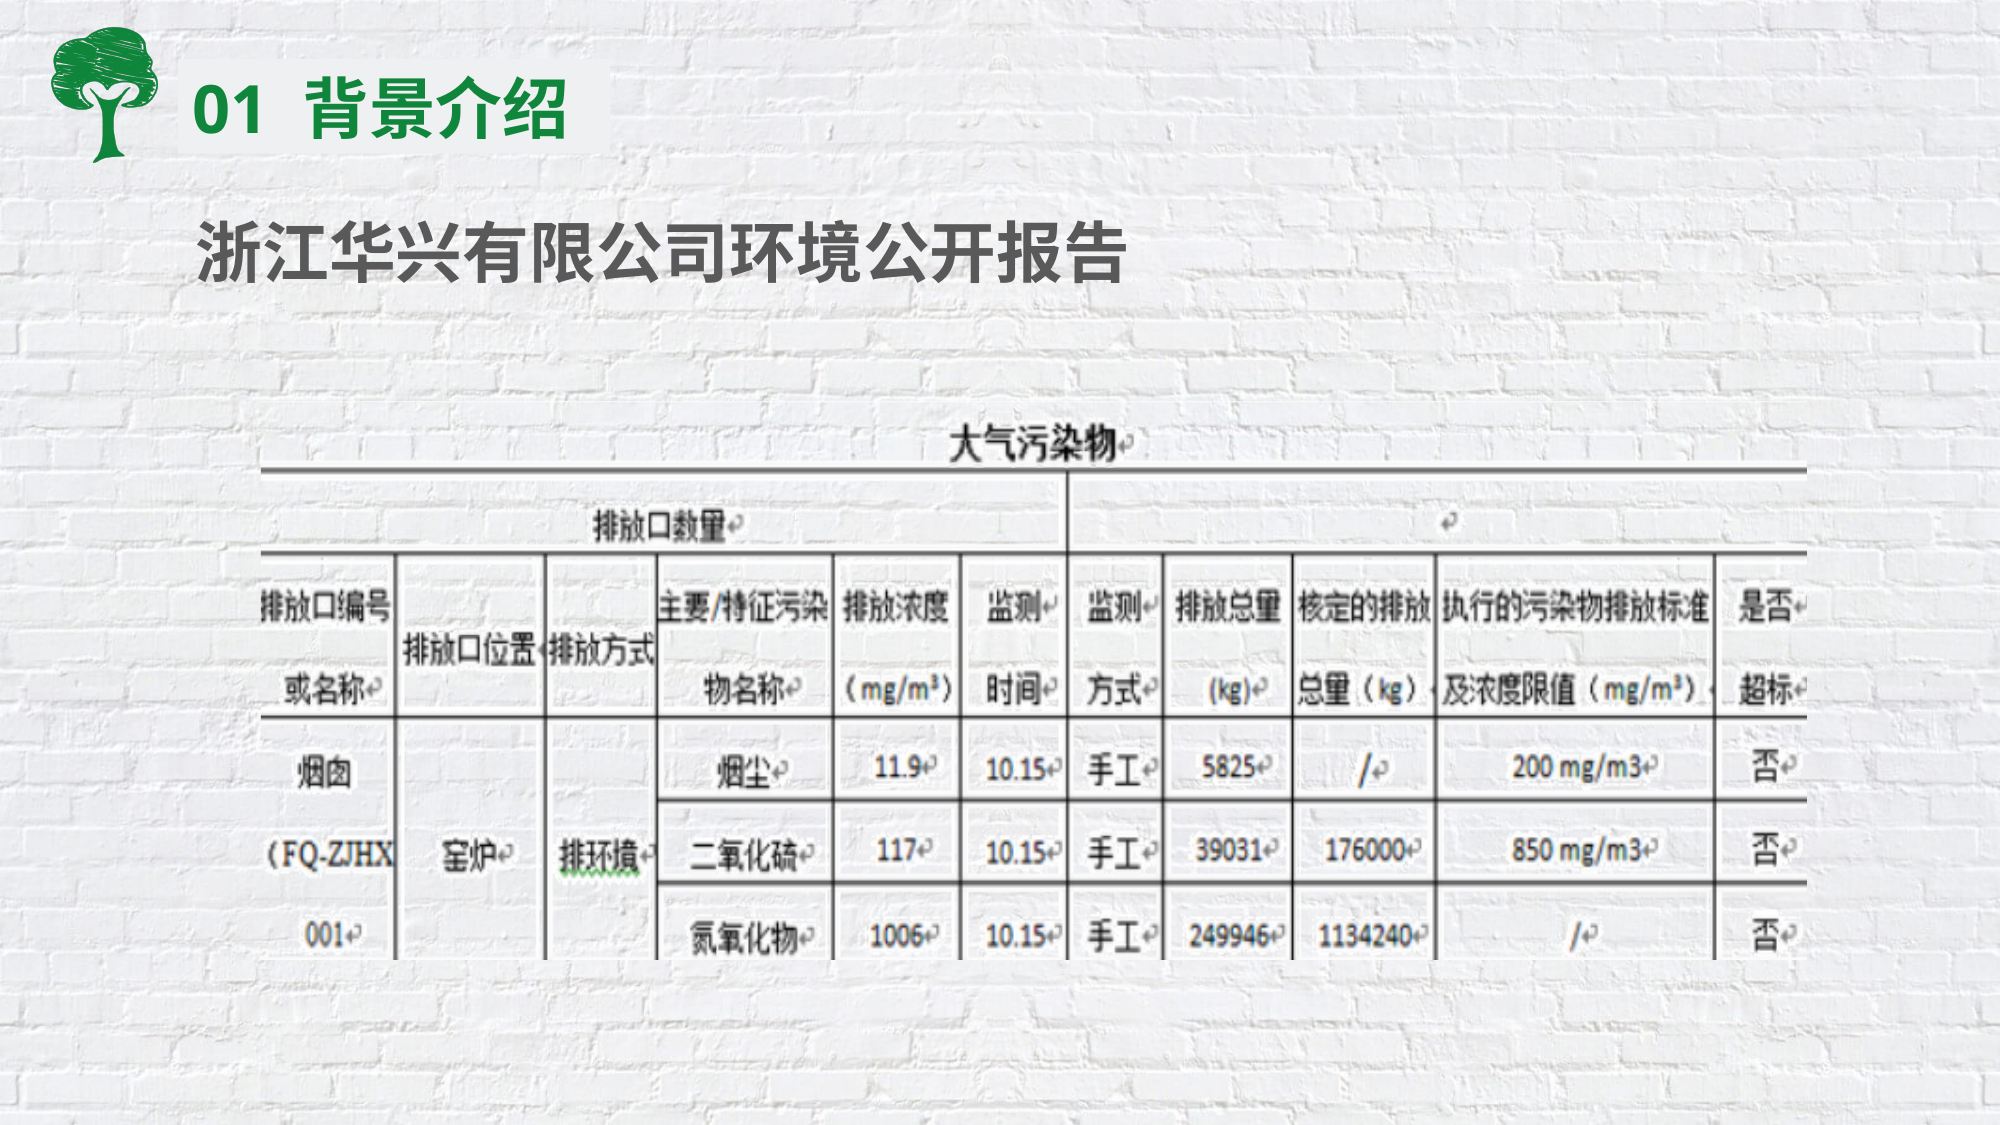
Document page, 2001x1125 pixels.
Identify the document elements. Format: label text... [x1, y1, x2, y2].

text_box 01 背景介绍 [177, 58, 611, 154]
picture [0, 0, 2000, 1125]
text_box 浙江华兴有限公司环境公开报告 [181, 202, 1470, 298]
